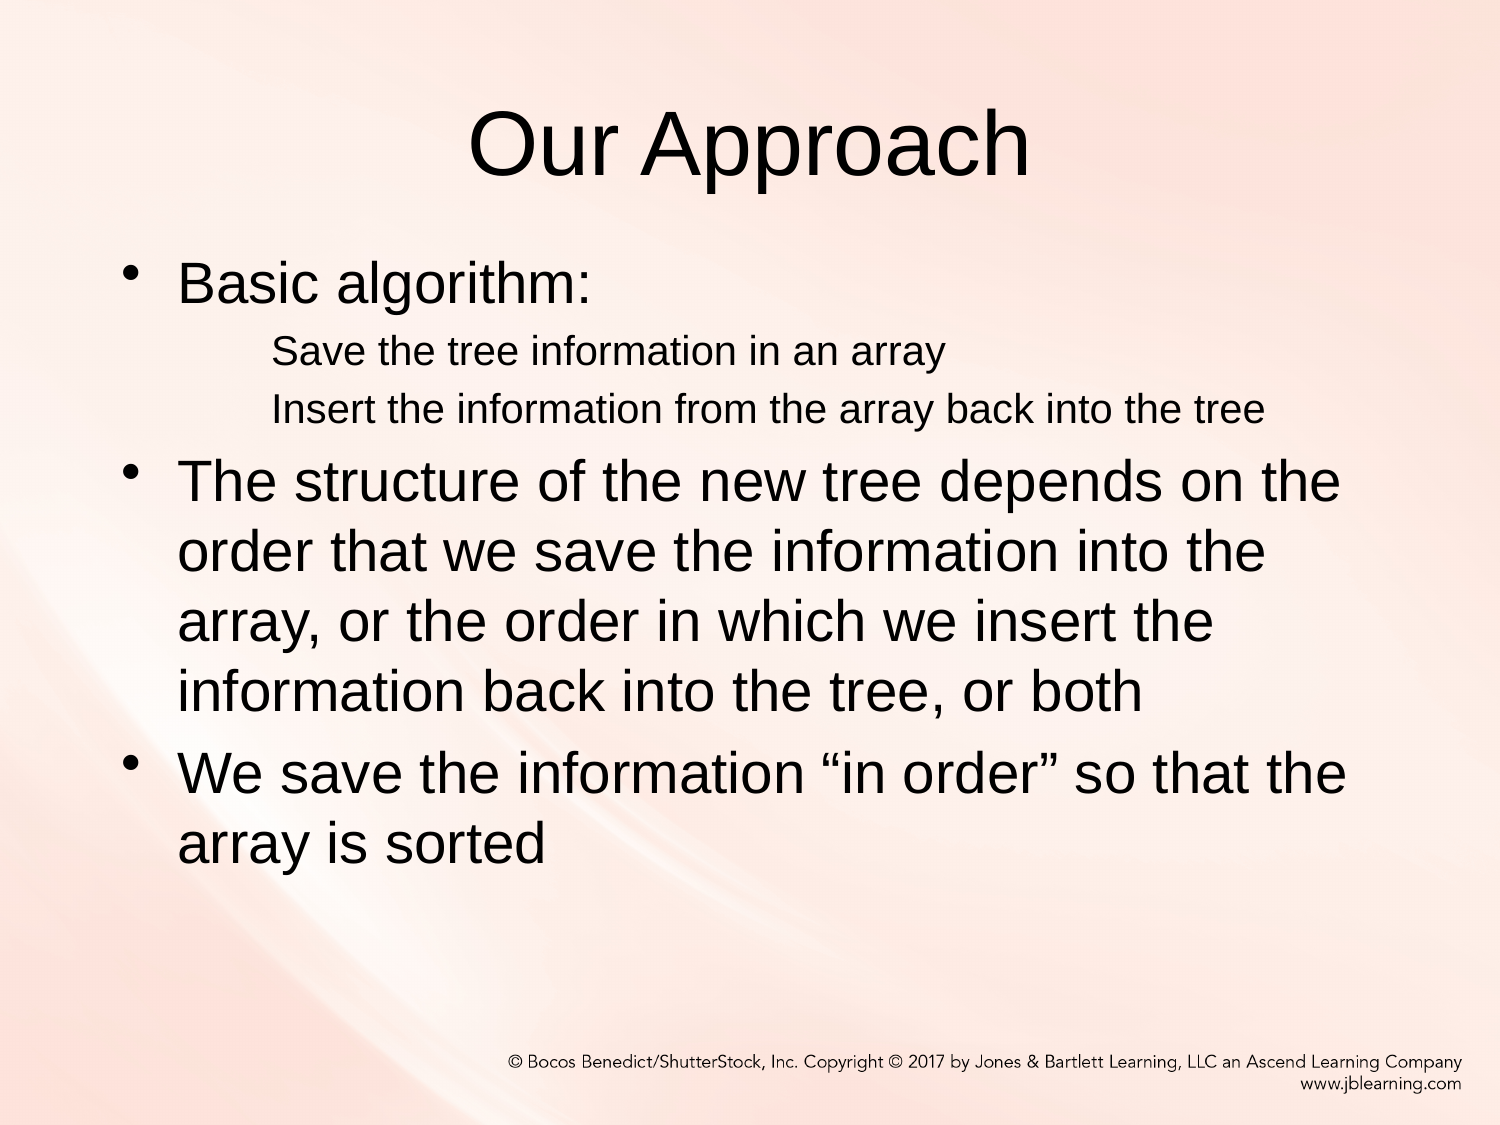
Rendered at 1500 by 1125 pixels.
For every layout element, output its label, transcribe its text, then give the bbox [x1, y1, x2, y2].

picture [0, 0, 1500, 1125]
title Our Approach [75, 45, 1425, 233]
list Basic algorithm: Save the tree information in an array Insert the information from the array back into the tree The structure of the new tree depends on the order that we save the information into the array, or the order in which we insert the information back into the tree, or both We save the information “in order” so that the array is sorted [106, 237, 1394, 900]
